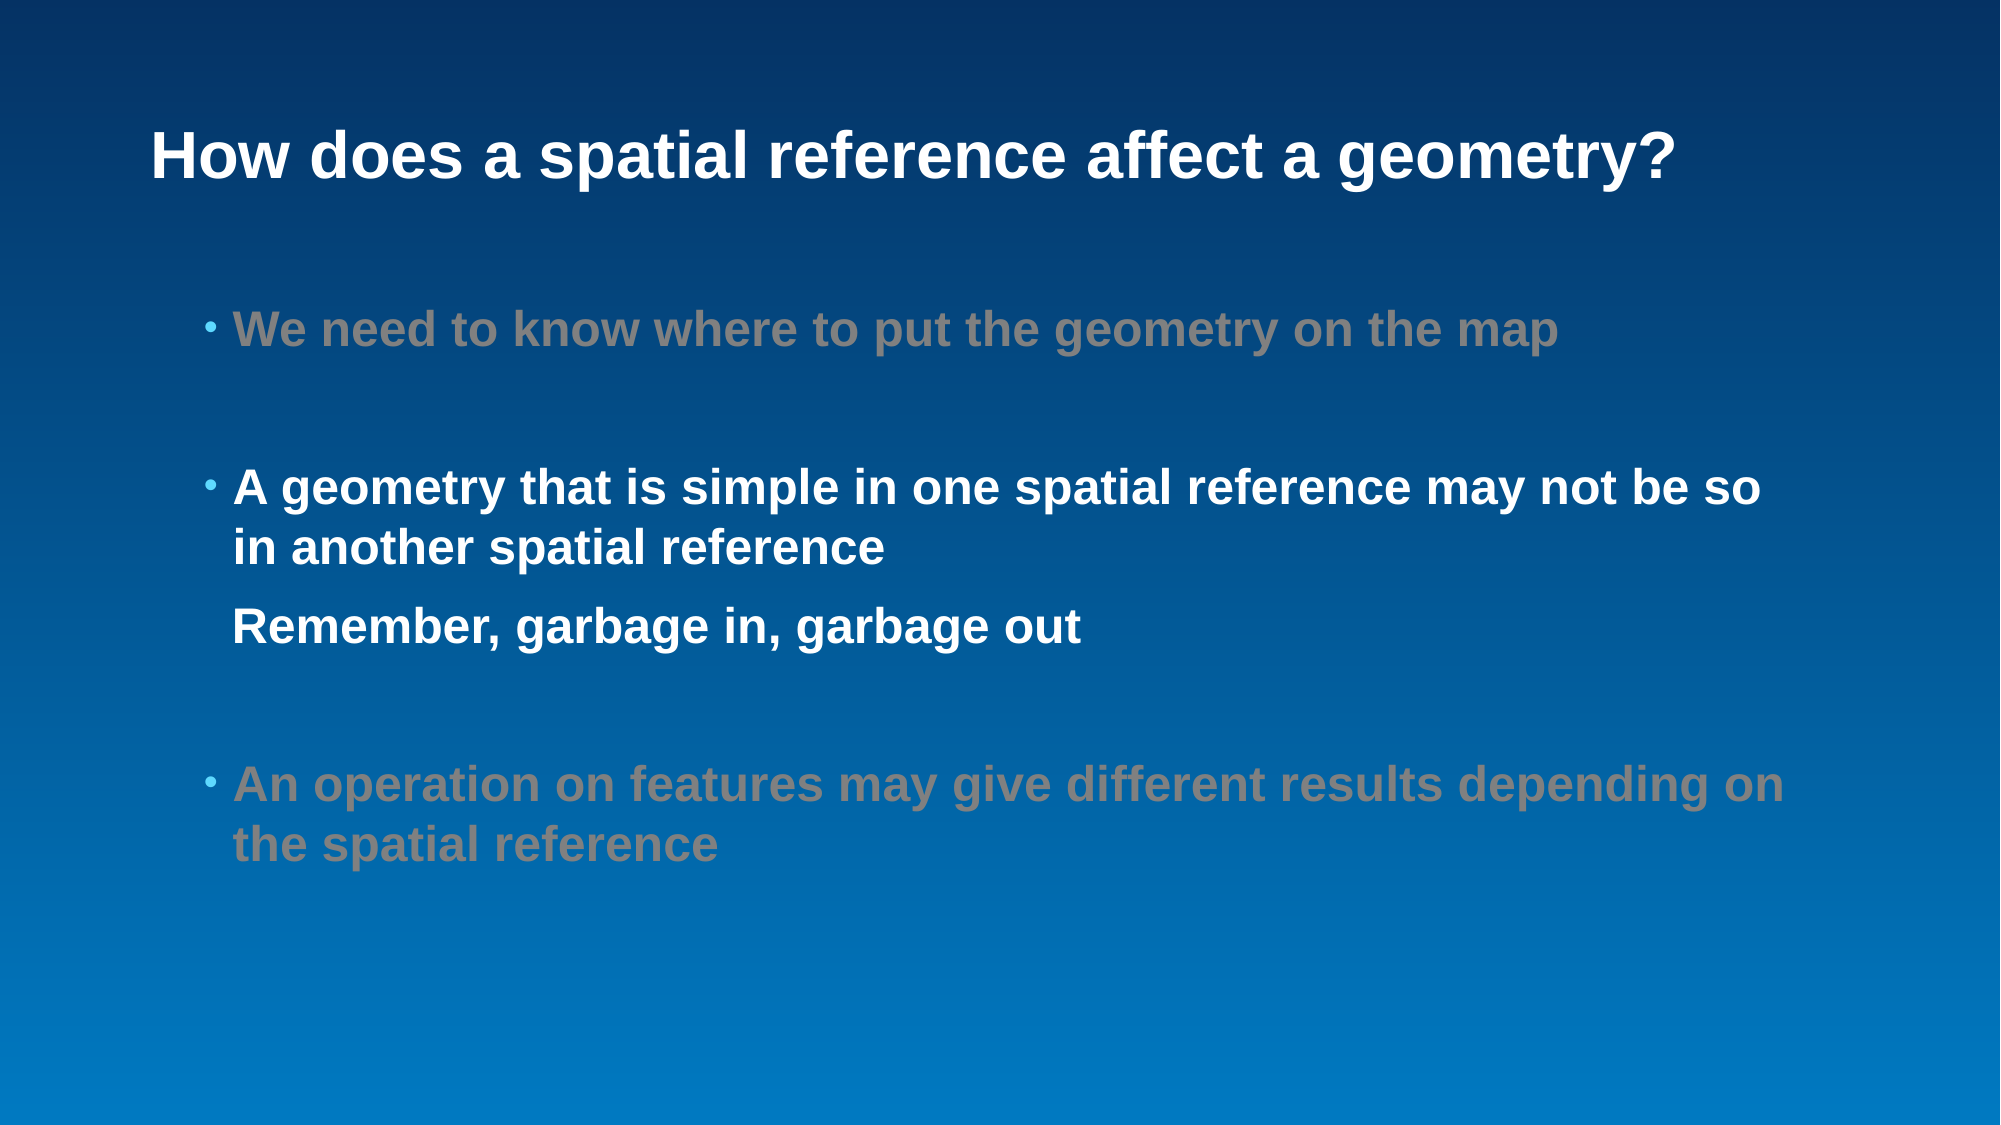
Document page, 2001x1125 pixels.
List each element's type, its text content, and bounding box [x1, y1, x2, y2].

title How does a spatial reference affect a geometry? [150, 111, 1850, 193]
list We need to know where to put the geometry on the map A geometry that is simple in one spatial reference may not be so in another spatial reference Remember, garbage in, garbage out An operation on features may give different results depending on the spatial reference [203, 296, 1804, 860]
